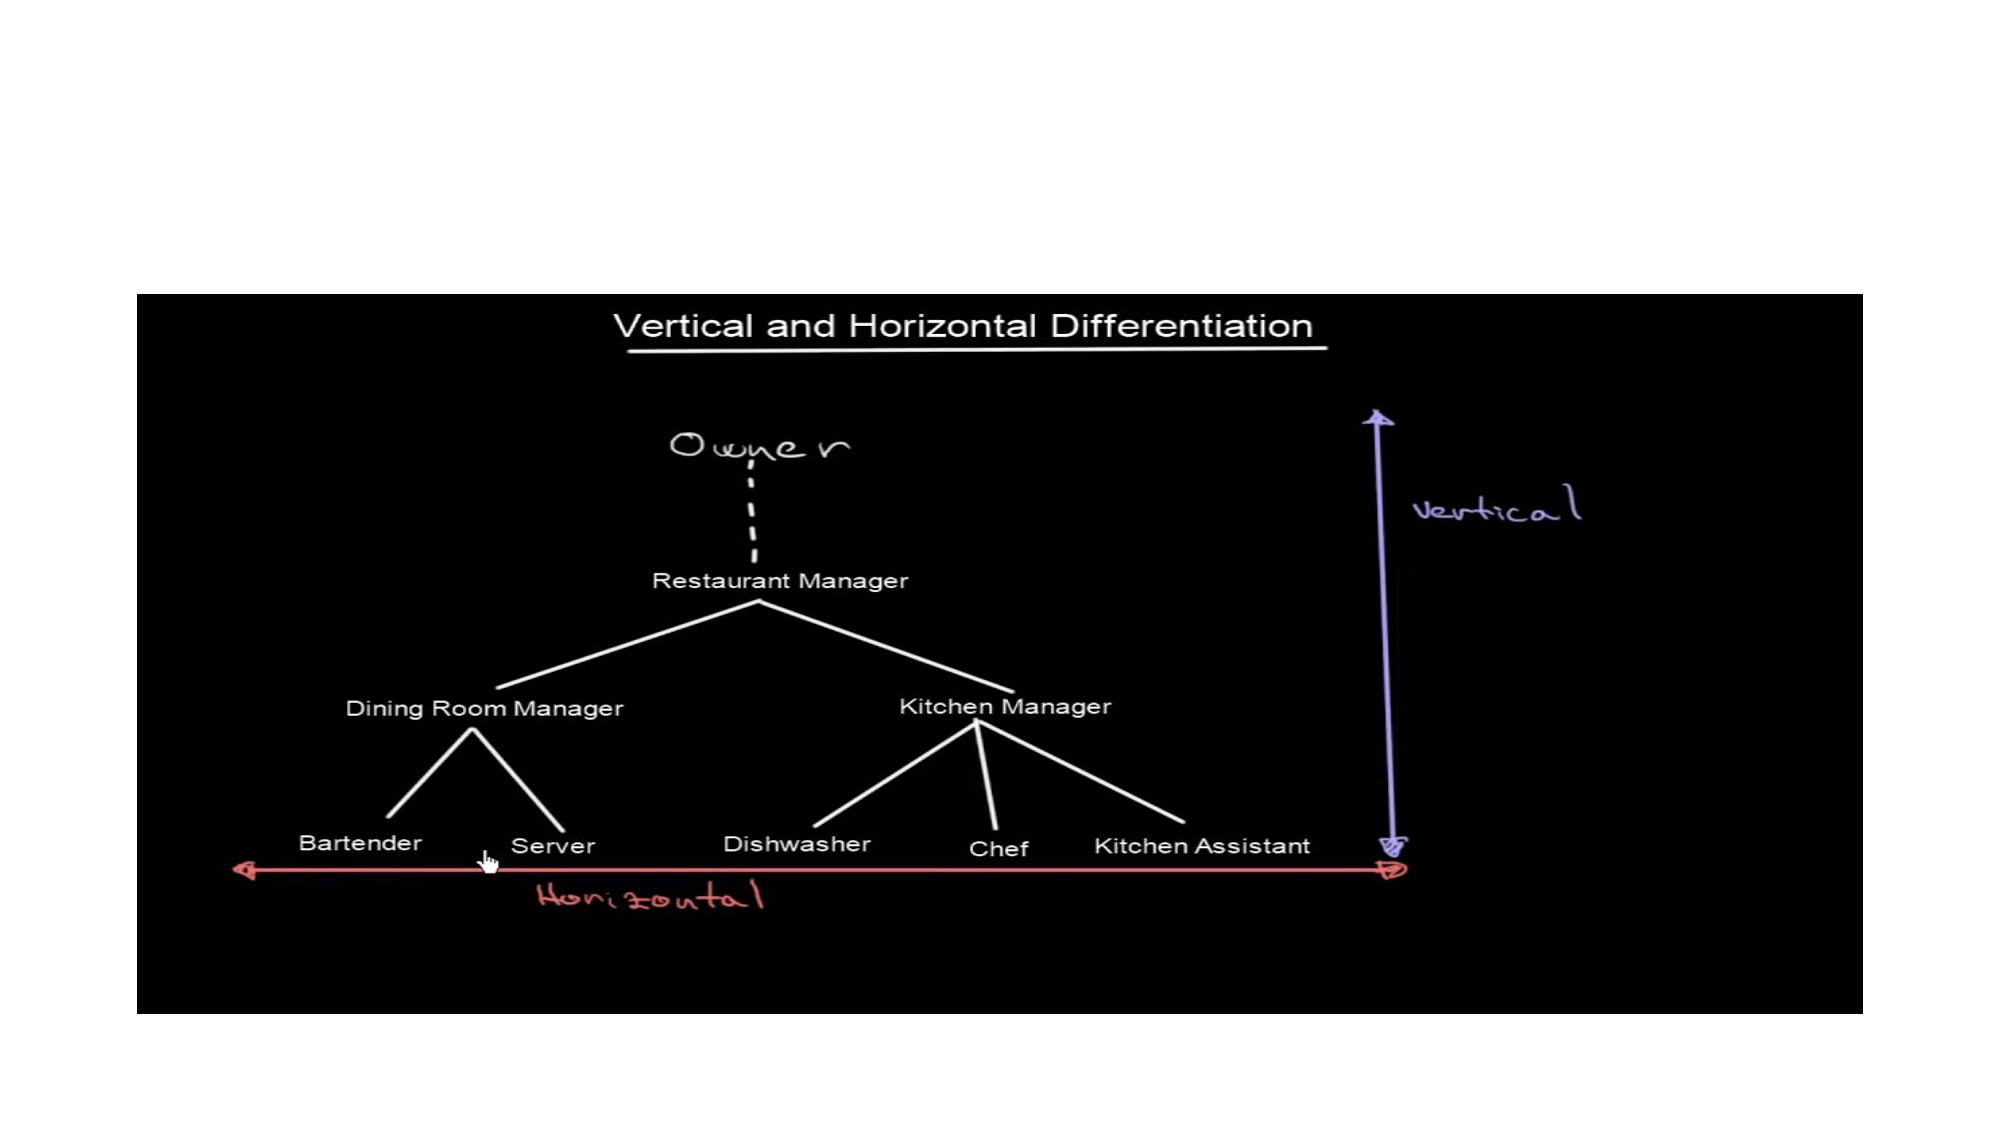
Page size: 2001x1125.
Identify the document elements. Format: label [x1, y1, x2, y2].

list [137, 294, 1863, 1014]
